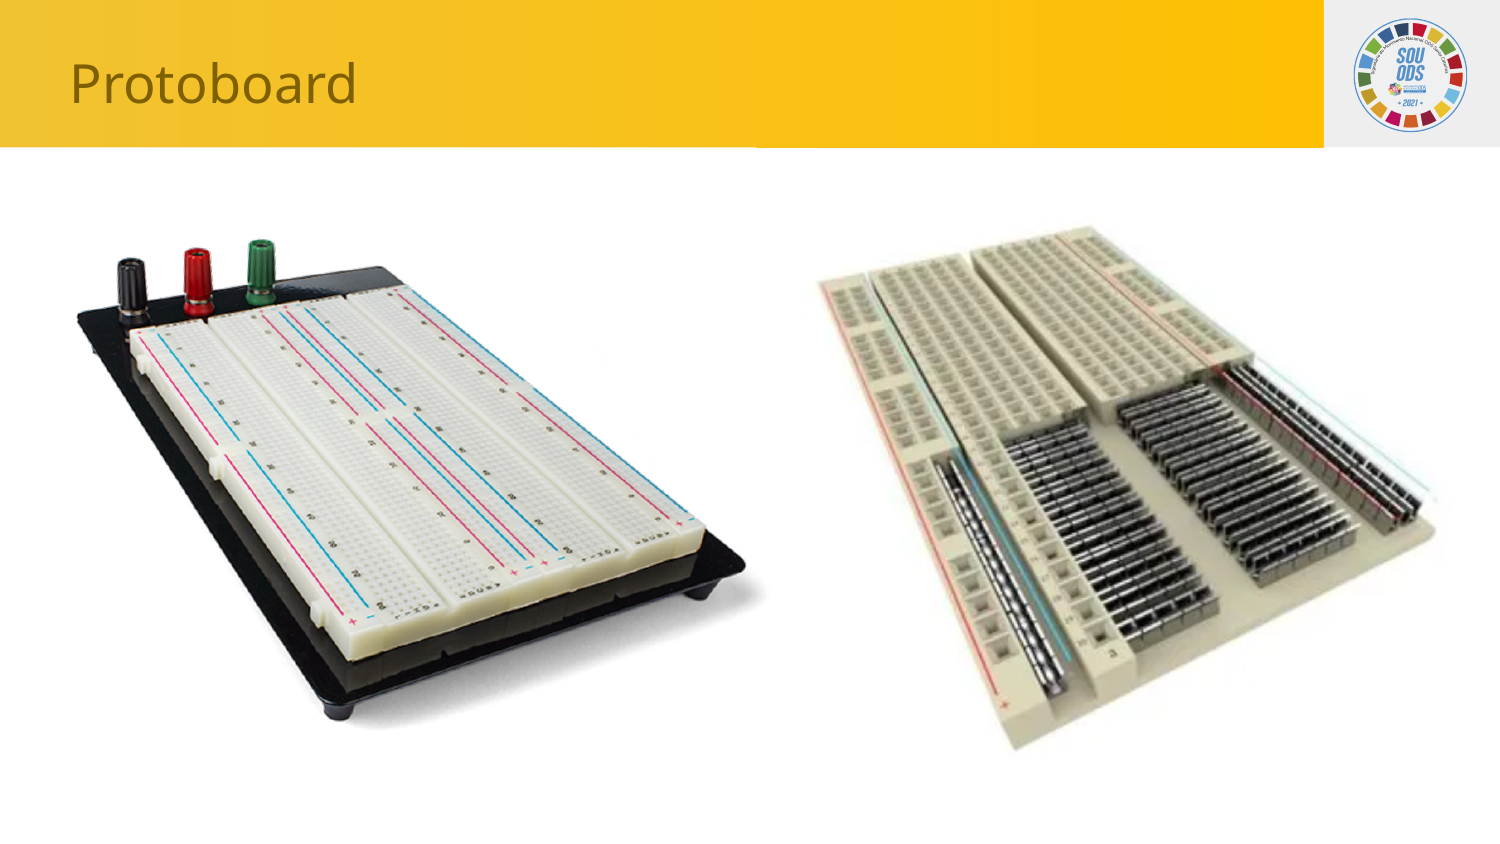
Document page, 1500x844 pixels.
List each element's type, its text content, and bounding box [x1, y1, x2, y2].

picture [1350, 12, 1474, 136]
title Protoboard [54, 34, 1320, 115]
picture [1, 66, 1462, 844]
